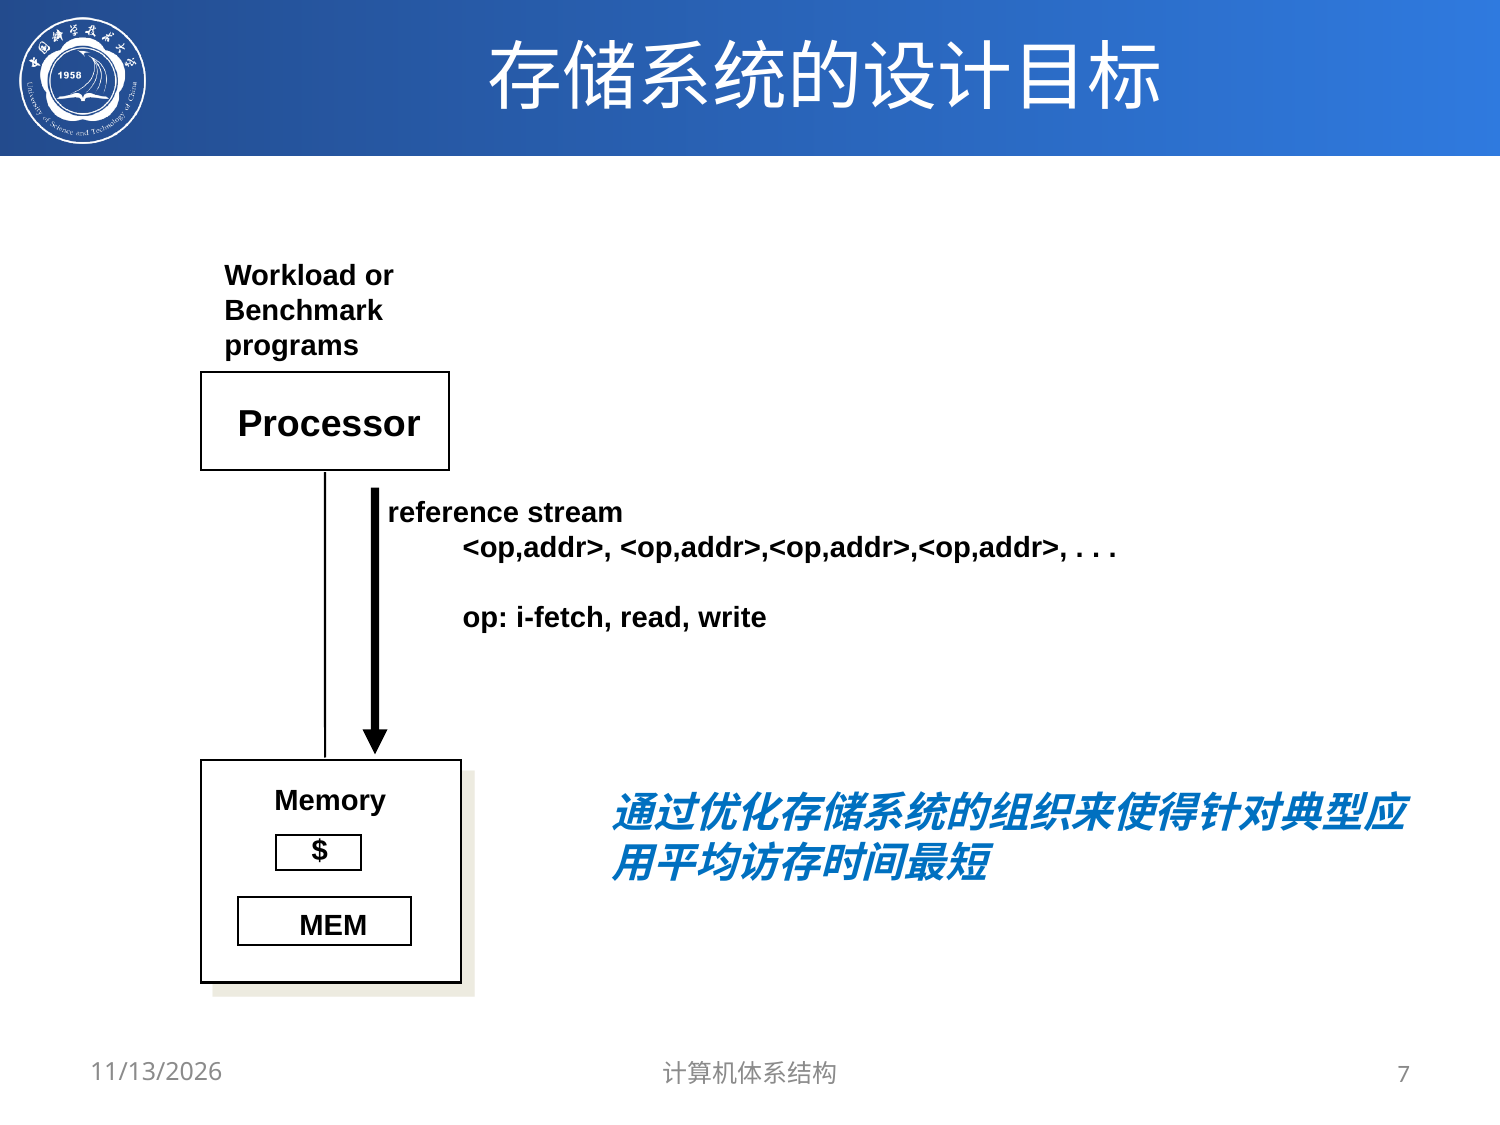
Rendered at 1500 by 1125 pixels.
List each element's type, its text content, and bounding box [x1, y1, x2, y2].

text_box $ [296, 824, 343, 874]
picture [19, 17, 146, 144]
text_box [368, 641, 382, 755]
text_box MEM [284, 898, 383, 949]
text_box reference stream <op,addr>, <op,addr>,<op,addr>,<op,addr>, . . . op: i-fetch, read, write [372, 486, 1133, 641]
text_box 通过优化存储系统的组织来使得针对典型应用平均访存时间最短 [596, 778, 1438, 894]
text_box Memory [259, 773, 402, 824]
text_box [238, 897, 412, 945]
text_box [343, 834, 362, 870]
title 存储系统的设计目标 [150, 0, 1500, 148]
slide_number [75, 1042, 425, 1103]
slide_number 7 [1074, 1042, 1425, 1103]
text_box [200, 759, 462, 983]
text_box Processor [222, 391, 436, 451]
text_box Workload or Benchmark programs [209, 248, 410, 369]
text_box [200, 372, 449, 470]
text_box [275, 834, 296, 870]
footer 计算机体系结构 [512, 1042, 988, 1103]
